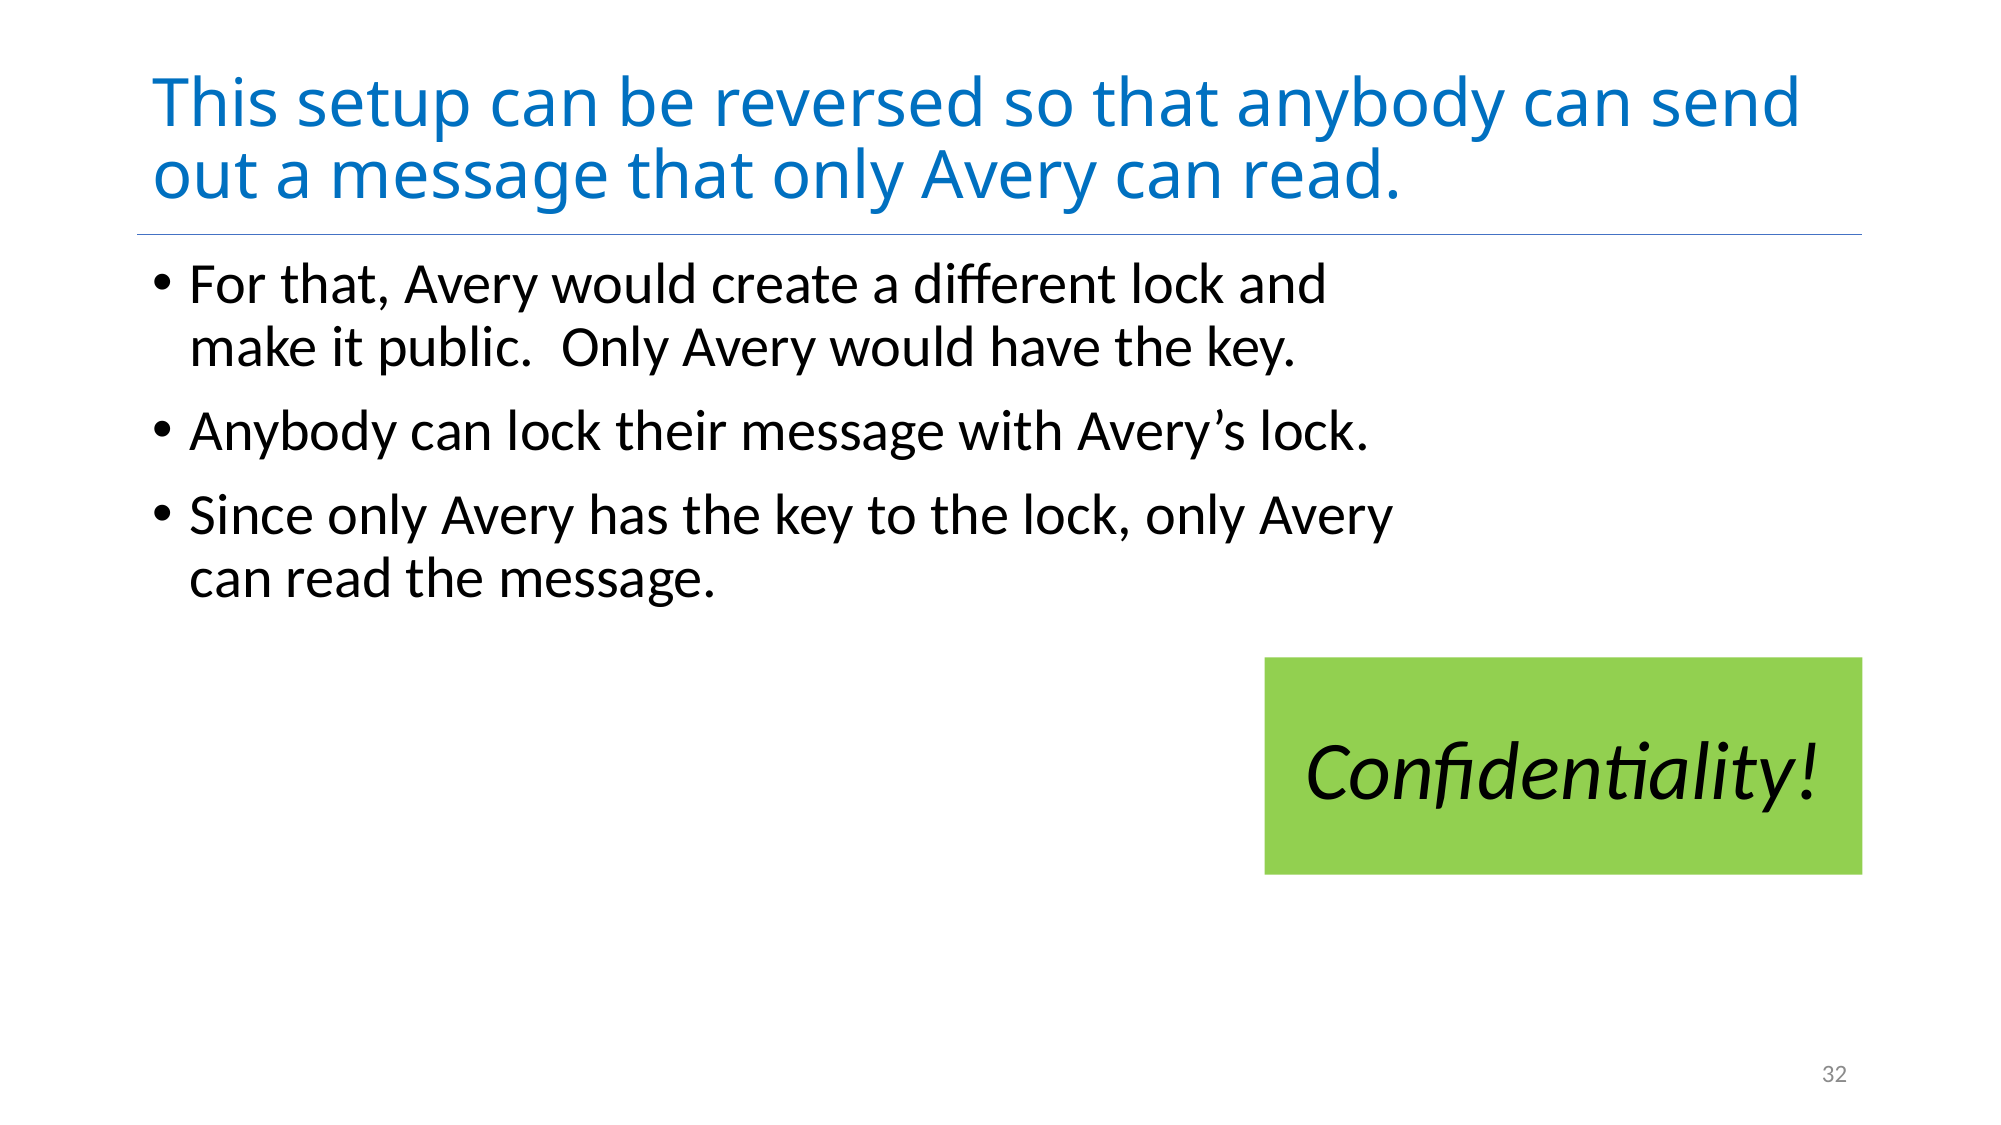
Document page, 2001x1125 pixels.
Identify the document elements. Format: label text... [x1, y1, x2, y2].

title This setup can be reversed so that anybody can send out a message that only Avery can read. [137, 3, 1863, 221]
slide_number 32 [1412, 1042, 1863, 1103]
text_box Confidentiality! [1264, 656, 1863, 876]
list For that, Avery would create a different lock and make it public. Only Avery would have the key. Anybody can lock their message with Avery’s lock. Since only Avery has the key to the lock, only Avery can read the message. [137, 246, 1432, 960]
